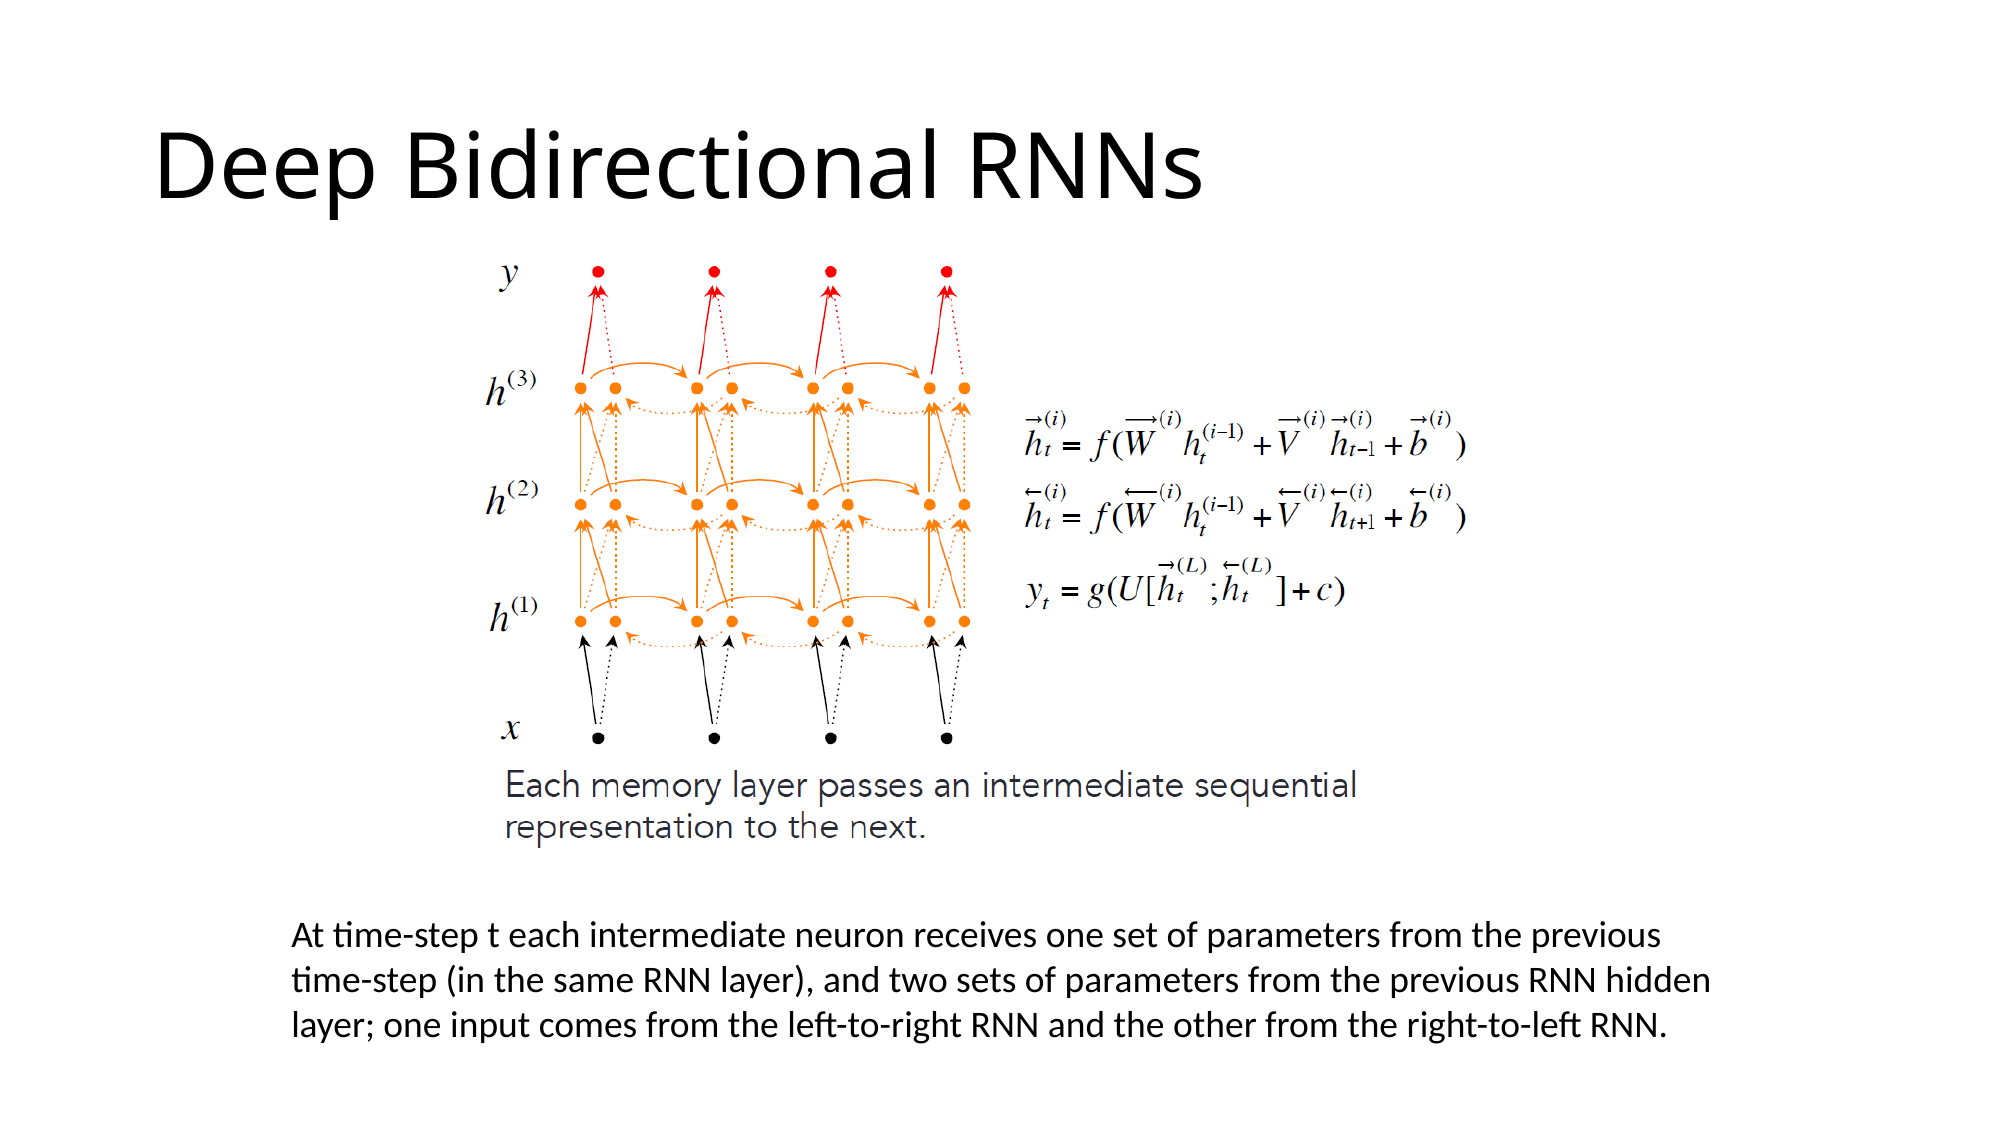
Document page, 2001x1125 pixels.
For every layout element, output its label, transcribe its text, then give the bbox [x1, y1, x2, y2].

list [457, 244, 1483, 848]
text_box At time-step t each intermediate neuron receives one set of parameters from the previous time-step (in the same RNN layer), and two sets of parameters from the previous RNN hidden layer; one input comes from the left-to-right RNN and the other from the right-to-left RNN. [276, 902, 1763, 1053]
title Deep Bidirectional RNNs [137, 59, 1863, 278]
